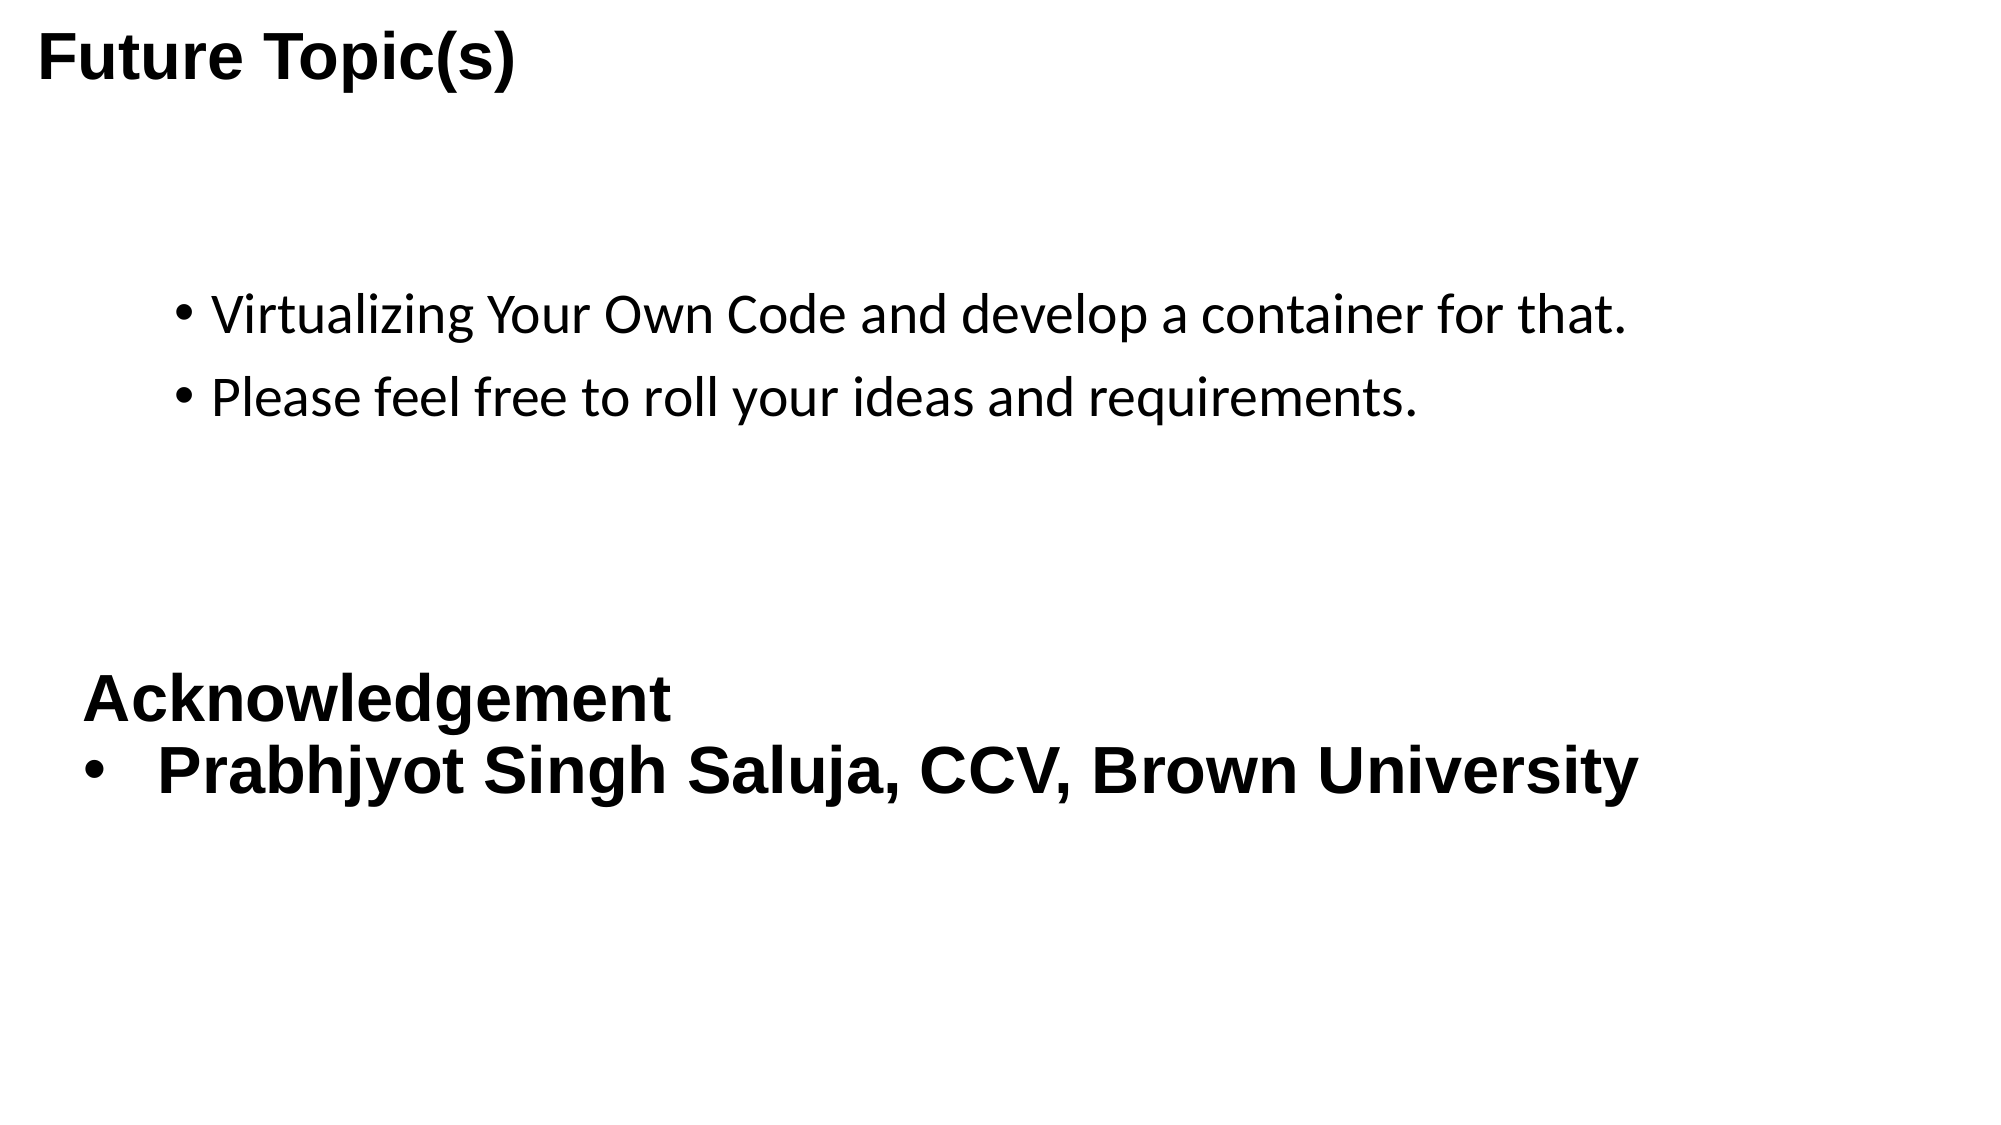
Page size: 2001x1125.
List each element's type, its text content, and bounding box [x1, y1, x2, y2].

text_box Acknowledgement Prabhjyot Singh Saluja, CCV, Brown University [67, 656, 1885, 816]
title Future Topic(s) [22, 0, 1408, 199]
list Virtualizing Your Own Code and develop a container for that. Please feel free to roll your ideas and requirements. [159, 276, 1885, 438]
